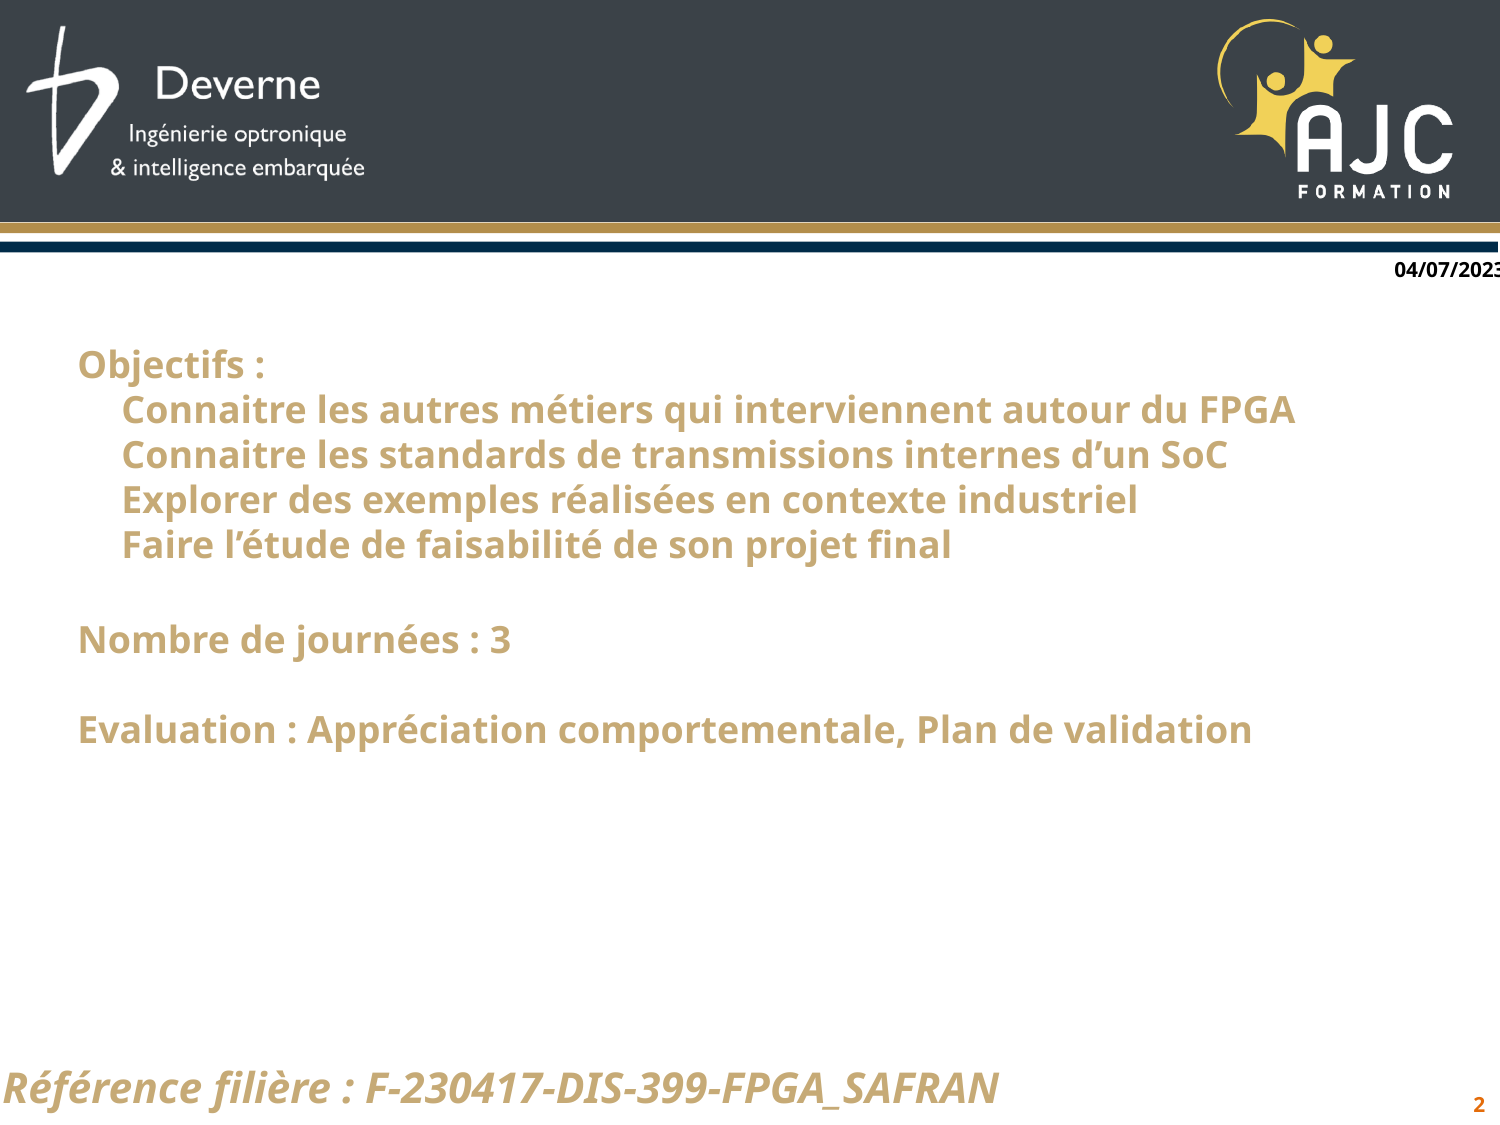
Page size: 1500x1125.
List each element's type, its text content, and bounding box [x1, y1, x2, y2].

picture [1193, 0, 1489, 230]
picture [26, 25, 399, 197]
text_box Référence filière : F-230417-DIS-399-FPGA_SAFRAN [0, 1053, 1019, 1125]
text_box [1494, 0, 1500, 224]
list Objectifs : Connaitre les autres métiers qui interviennent autour du FPGA Connaitre les standards de transmissions internes d’un SoC Explorer des exemples réalisées en contexte industriel Faire l’étude de faisabilité de son projet final Nombre de journées : 3 Evaluation : Appréciation comportementale, Plan de validation [0, 333, 1445, 974]
text_box [0, 0, 1187, 224]
text_box 2 [1458, 1084, 1500, 1125]
text_box 04/07/2023 [1379, 249, 1500, 290]
